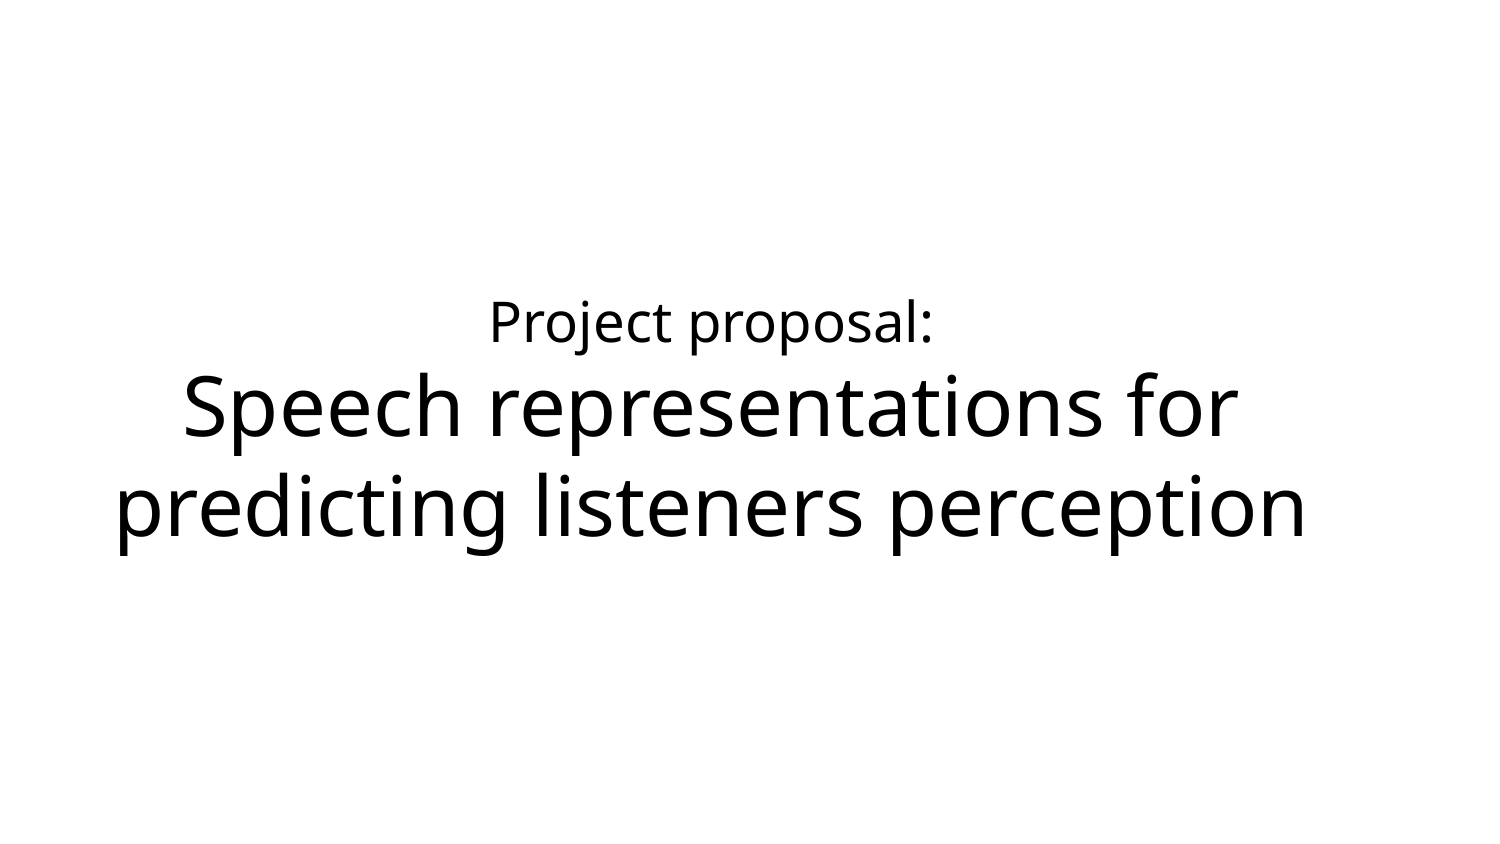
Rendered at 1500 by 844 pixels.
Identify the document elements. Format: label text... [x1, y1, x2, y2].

title Project proposal: Speech representations for predicting listeners perception [27, 39, 1396, 800]
